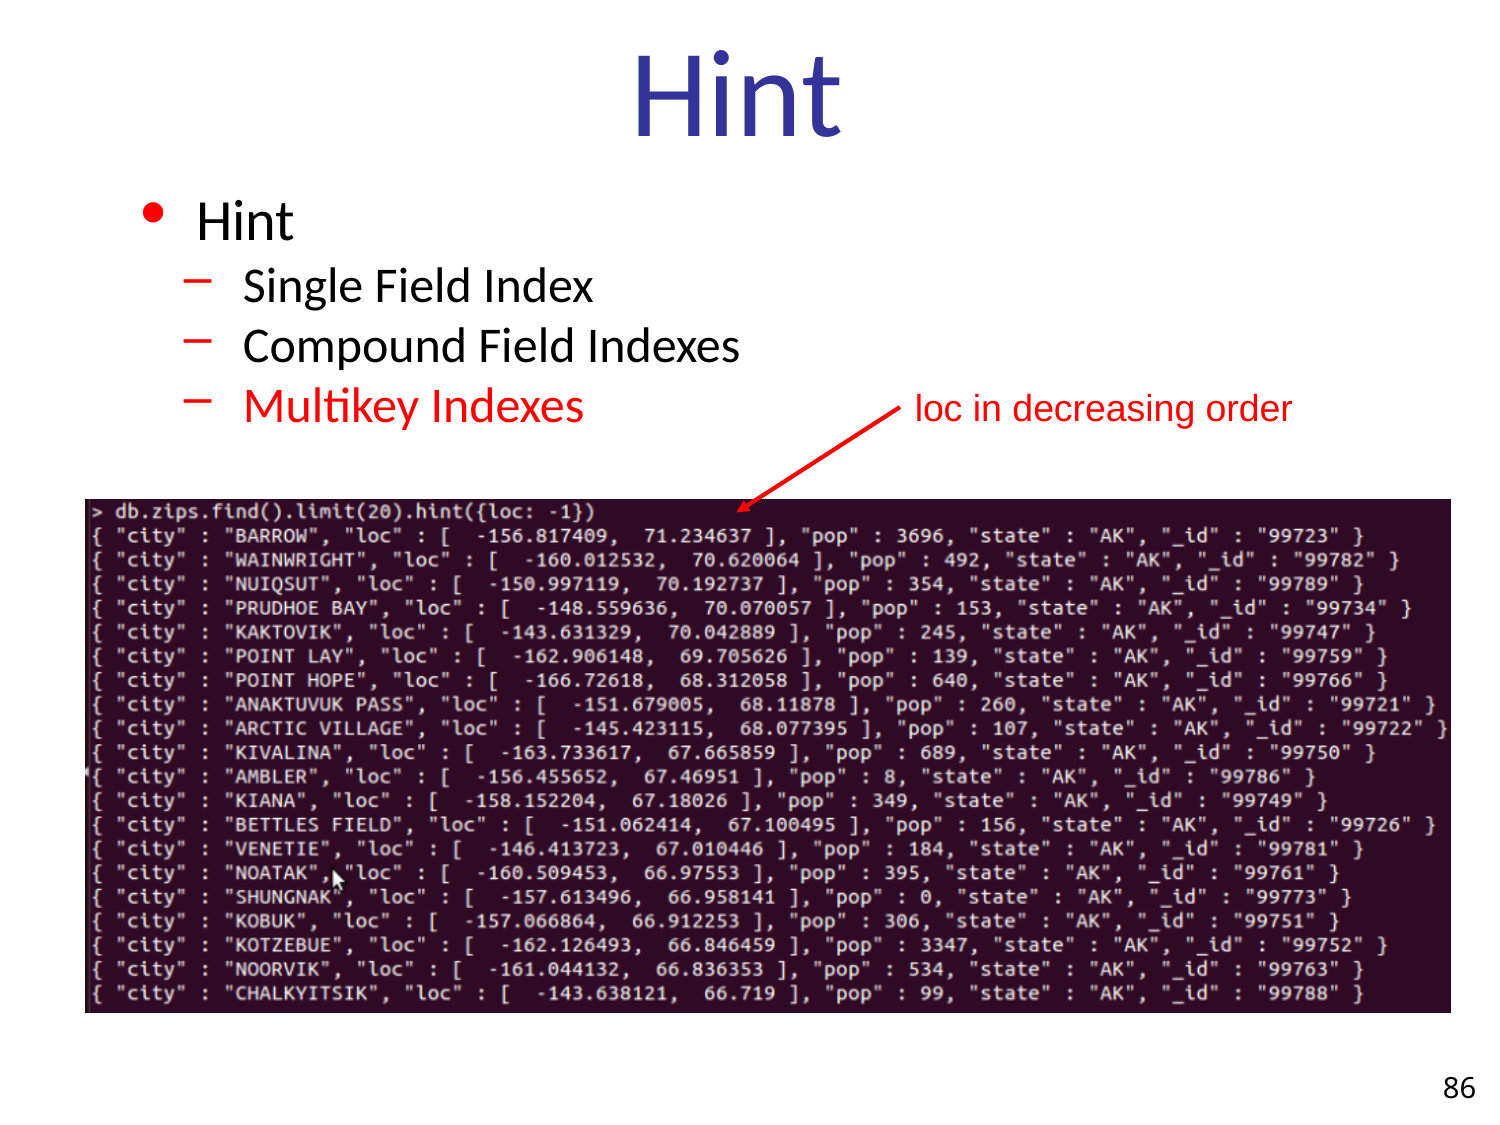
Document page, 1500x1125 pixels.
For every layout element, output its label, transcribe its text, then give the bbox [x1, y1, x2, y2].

text_box Hint Single Field Index Compound Field Indexes Multikey Indexes [125, 174, 1275, 456]
slide_number 86 [1178, 1056, 1492, 1122]
text_box loc in decreasing order [899, 376, 1338, 437]
title Hint [85, 22, 1388, 150]
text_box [736, 406, 901, 513]
picture [85, 499, 1452, 1013]
